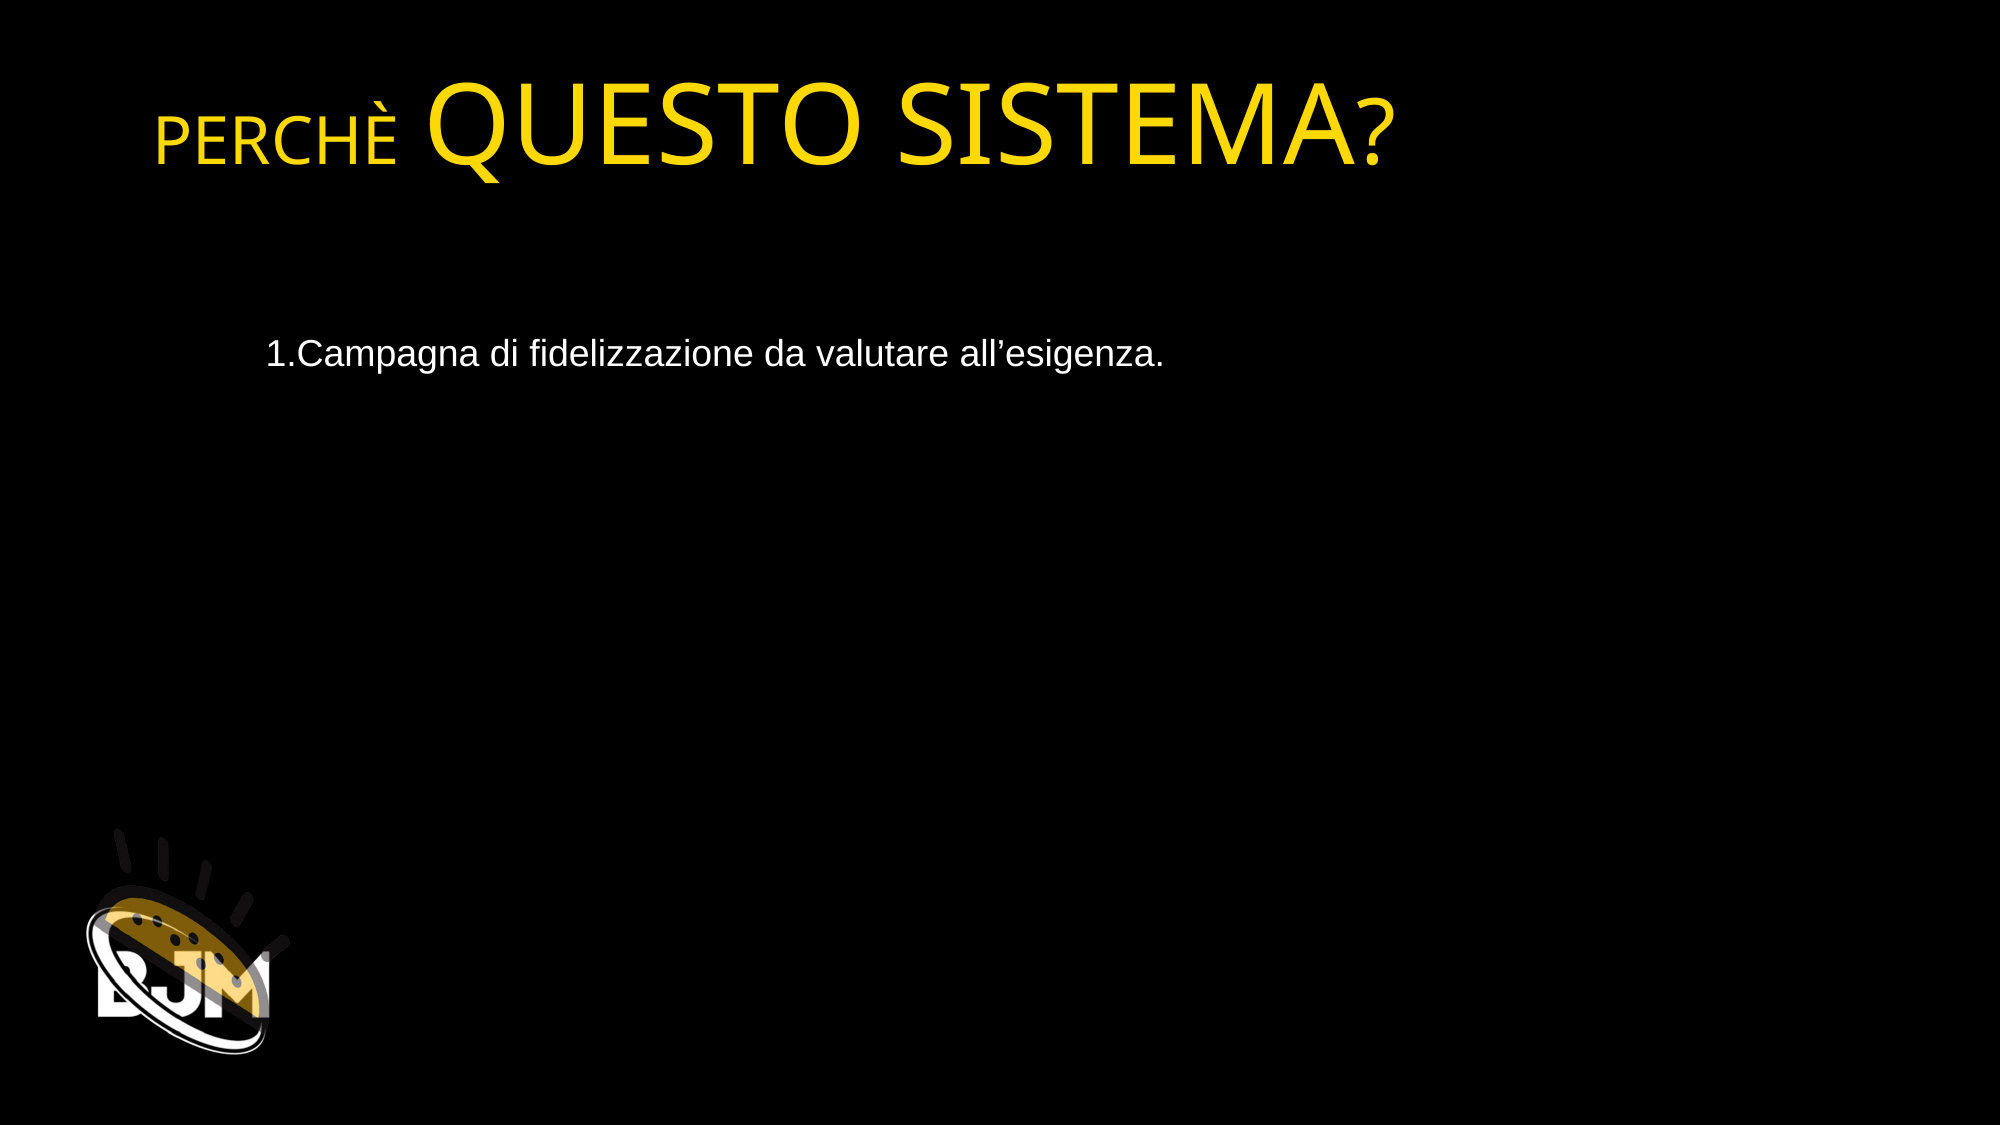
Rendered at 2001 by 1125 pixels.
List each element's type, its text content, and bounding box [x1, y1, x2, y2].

text_box Campagna di fidelizzazione da valutare all’esigenza. [250, 321, 1251, 382]
title PERCHÈ QUESTO SISTEMA? [137, 59, 1863, 278]
picture [23, 826, 332, 1125]
